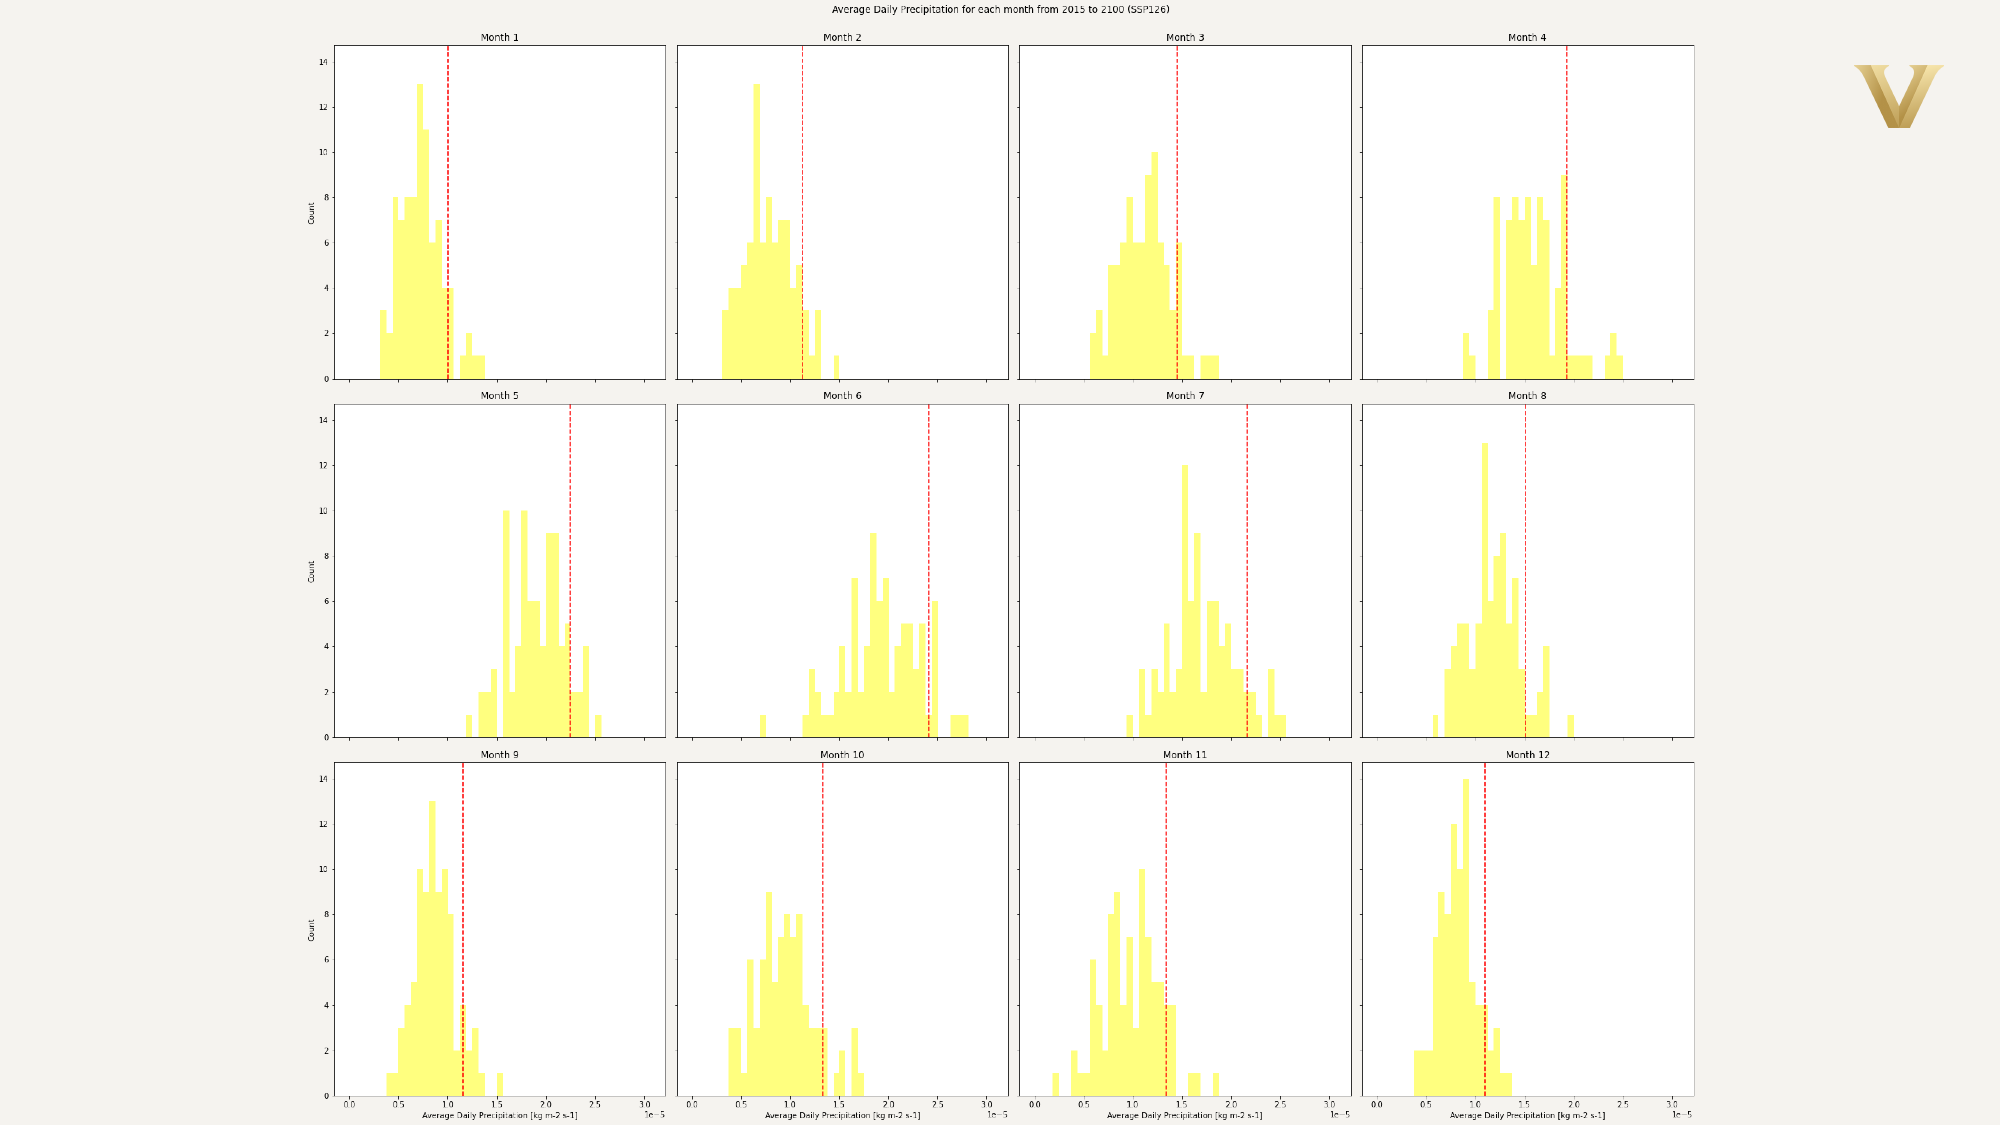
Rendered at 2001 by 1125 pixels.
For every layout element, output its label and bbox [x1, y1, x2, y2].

picture [1854, 65, 1944, 128]
picture [302, 0, 1698, 1125]
